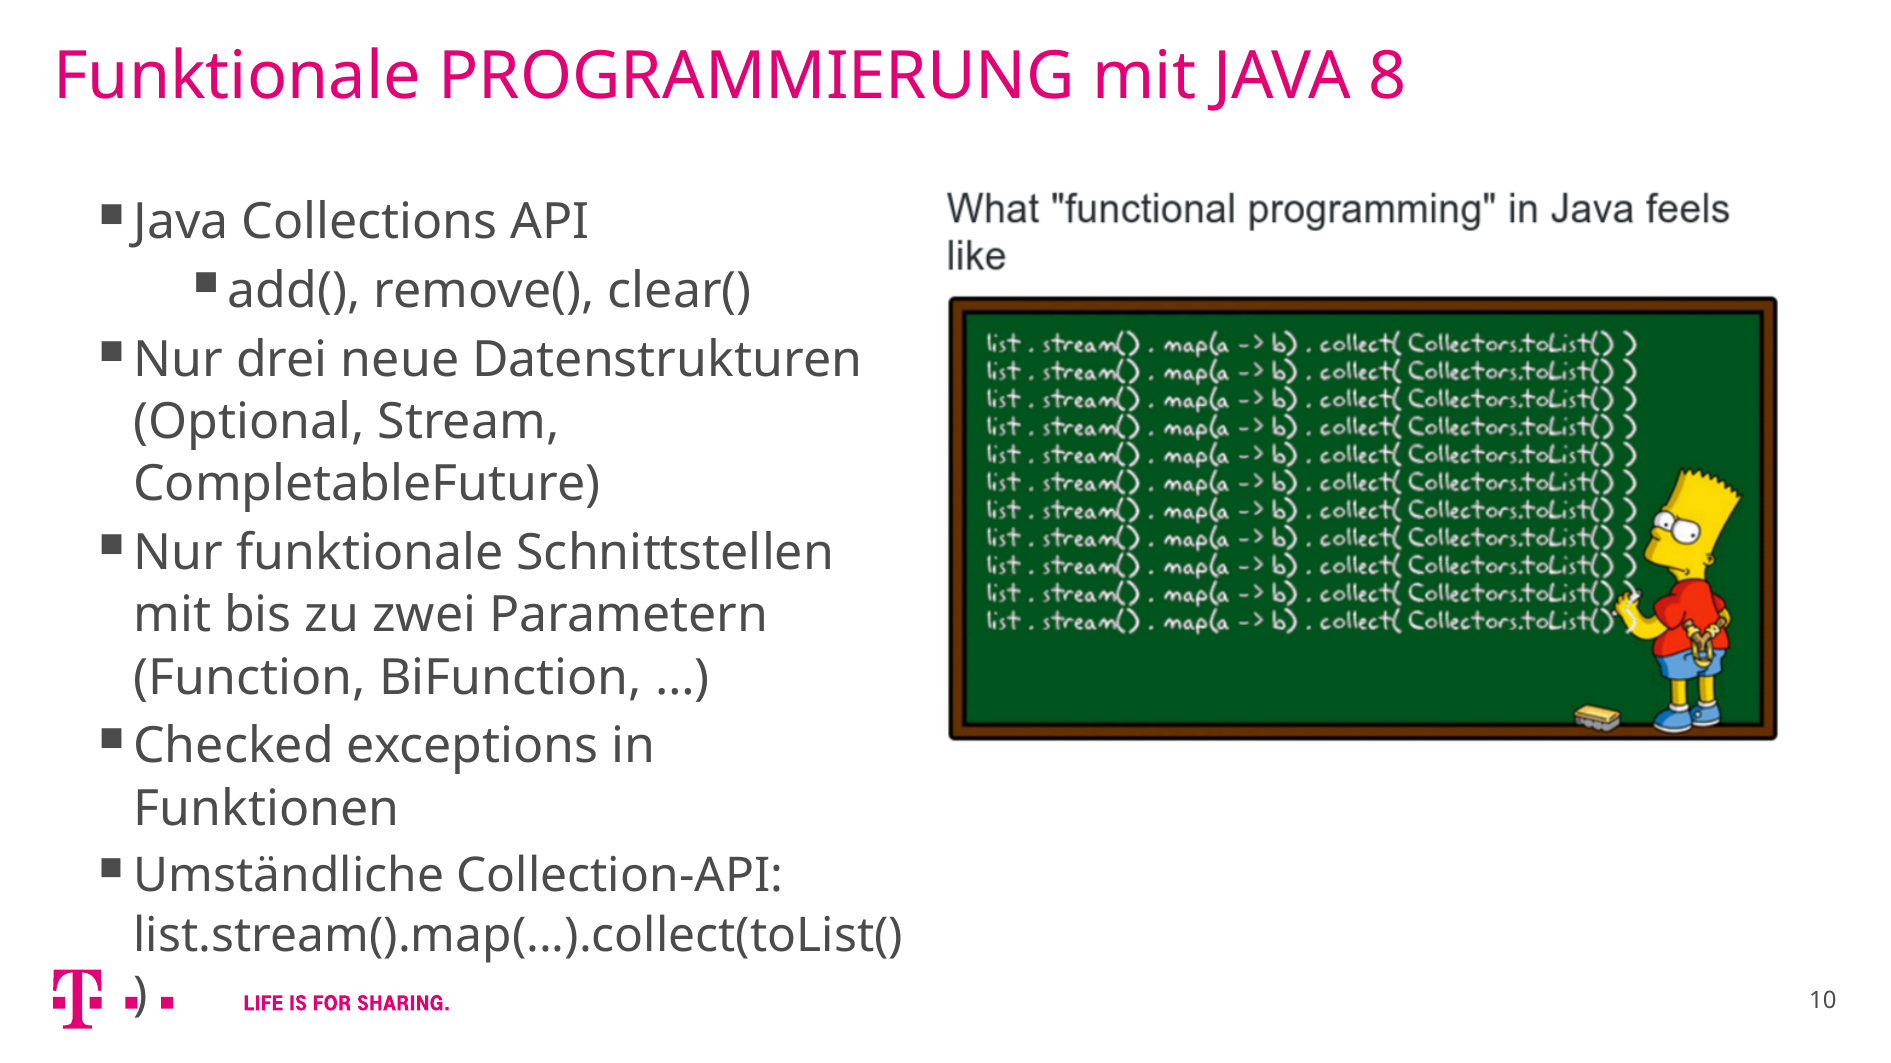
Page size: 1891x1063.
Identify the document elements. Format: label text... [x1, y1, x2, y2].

picture [889, 174, 1807, 752]
slide_number 10 [1776, 978, 1837, 1024]
text_box Java Collections API add(), remove(), clear() Nur drei neue Datenstrukturen (Optional, Stream, CompletableFuture) Nur funktionale Schnittstellen mit bis zu zwei Parametern (Function, BiFunction, …) Checked exceptions in Funktionen Umständliche Collection-API: list.stream().map(...).collect(toList()) [39, 174, 930, 911]
title Funktionale PROGRAMMIERUNG mit JAVA 8 [52, 41, 1837, 125]
